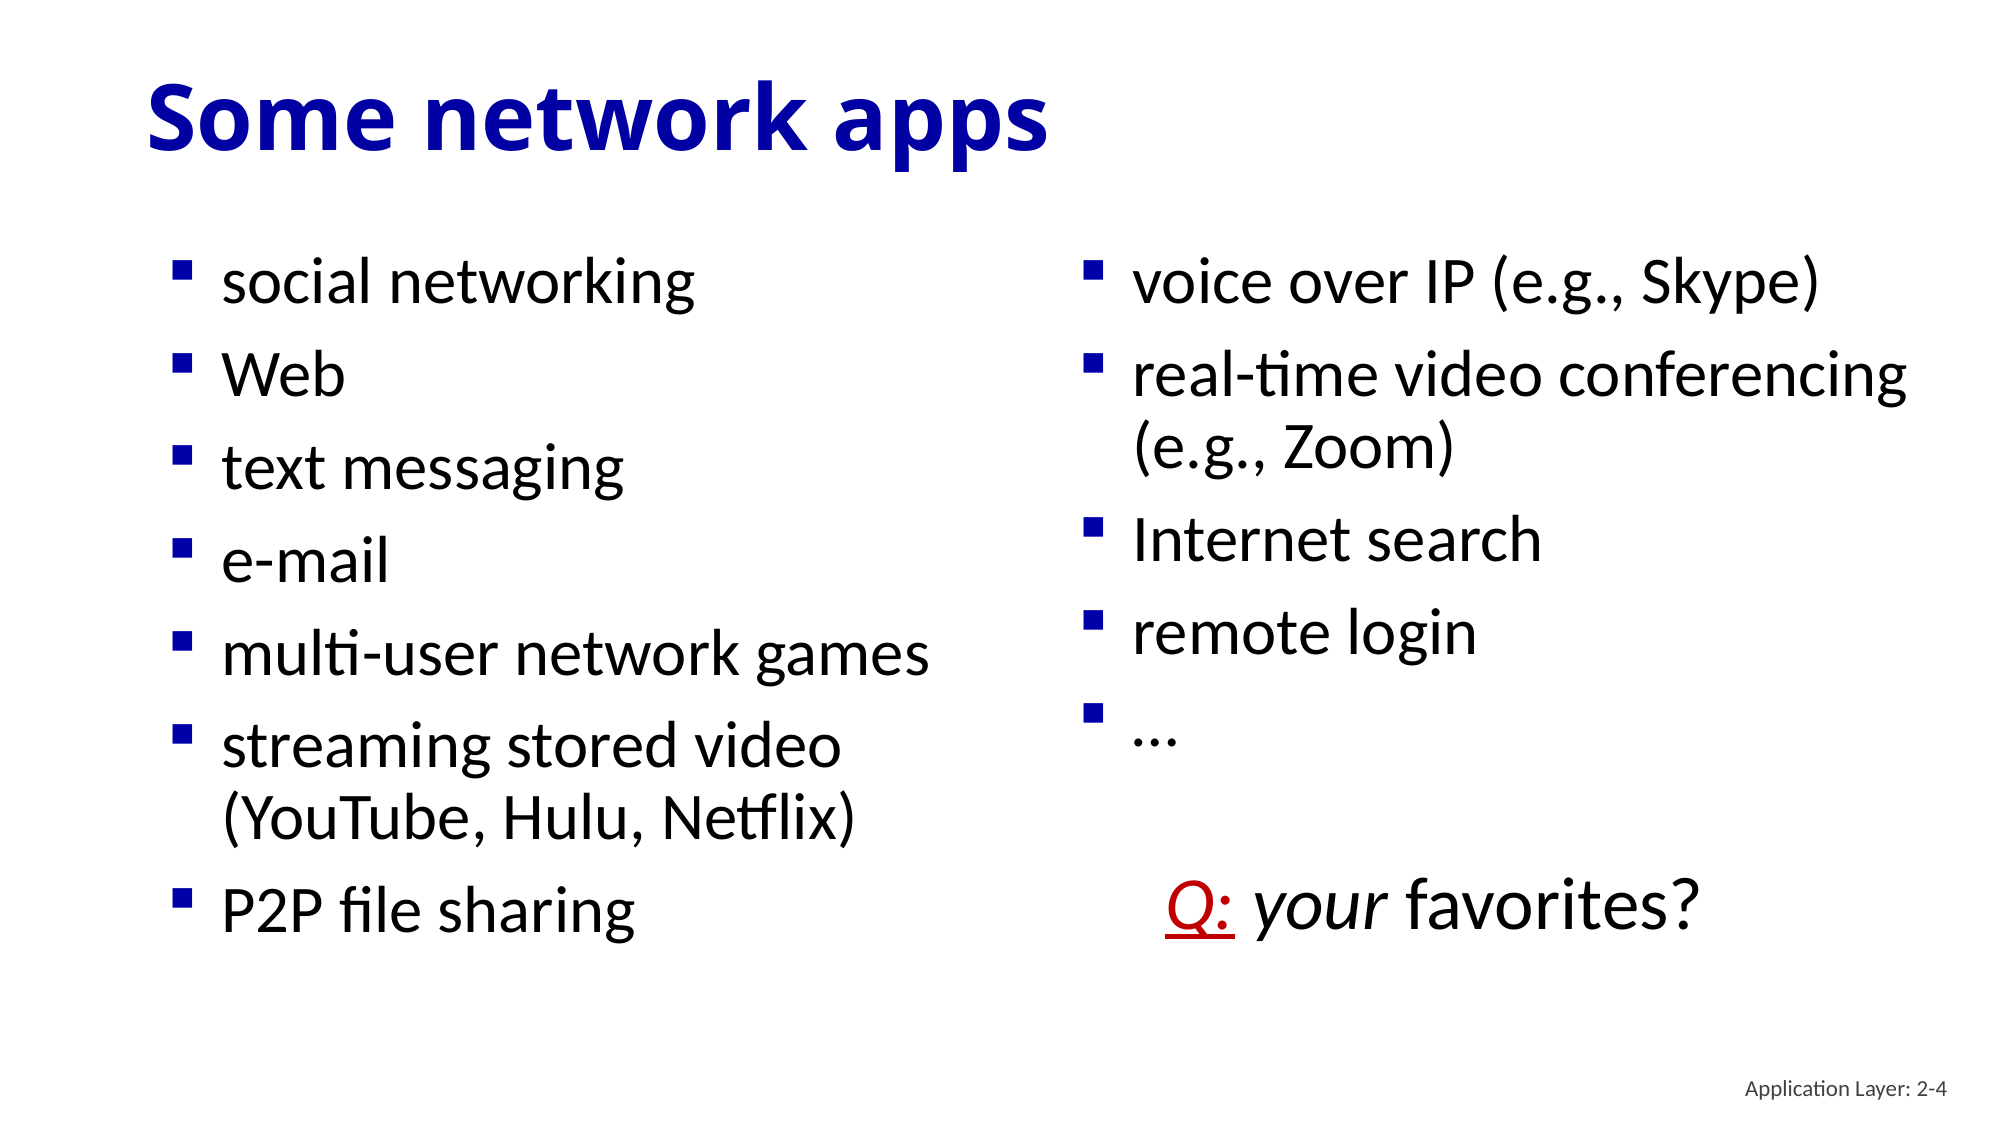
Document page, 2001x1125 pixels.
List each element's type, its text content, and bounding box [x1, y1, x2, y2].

text_box Q: your favorites? [1150, 846, 1719, 952]
text_box social networking Web text messaging e-mail multi-user network games streaming stored video (YouTube, Hulu, Netflix) P2P file sharing [149, 238, 1021, 953]
title Some network apps [131, 47, 1856, 195]
slide_number Application Layer: 2-4 [1512, 1056, 1963, 1117]
text_box voice over IP (e.g., Skype) real-time video conferencing (e.g., Zoom) Internet search remote login … [1060, 238, 1932, 953]
